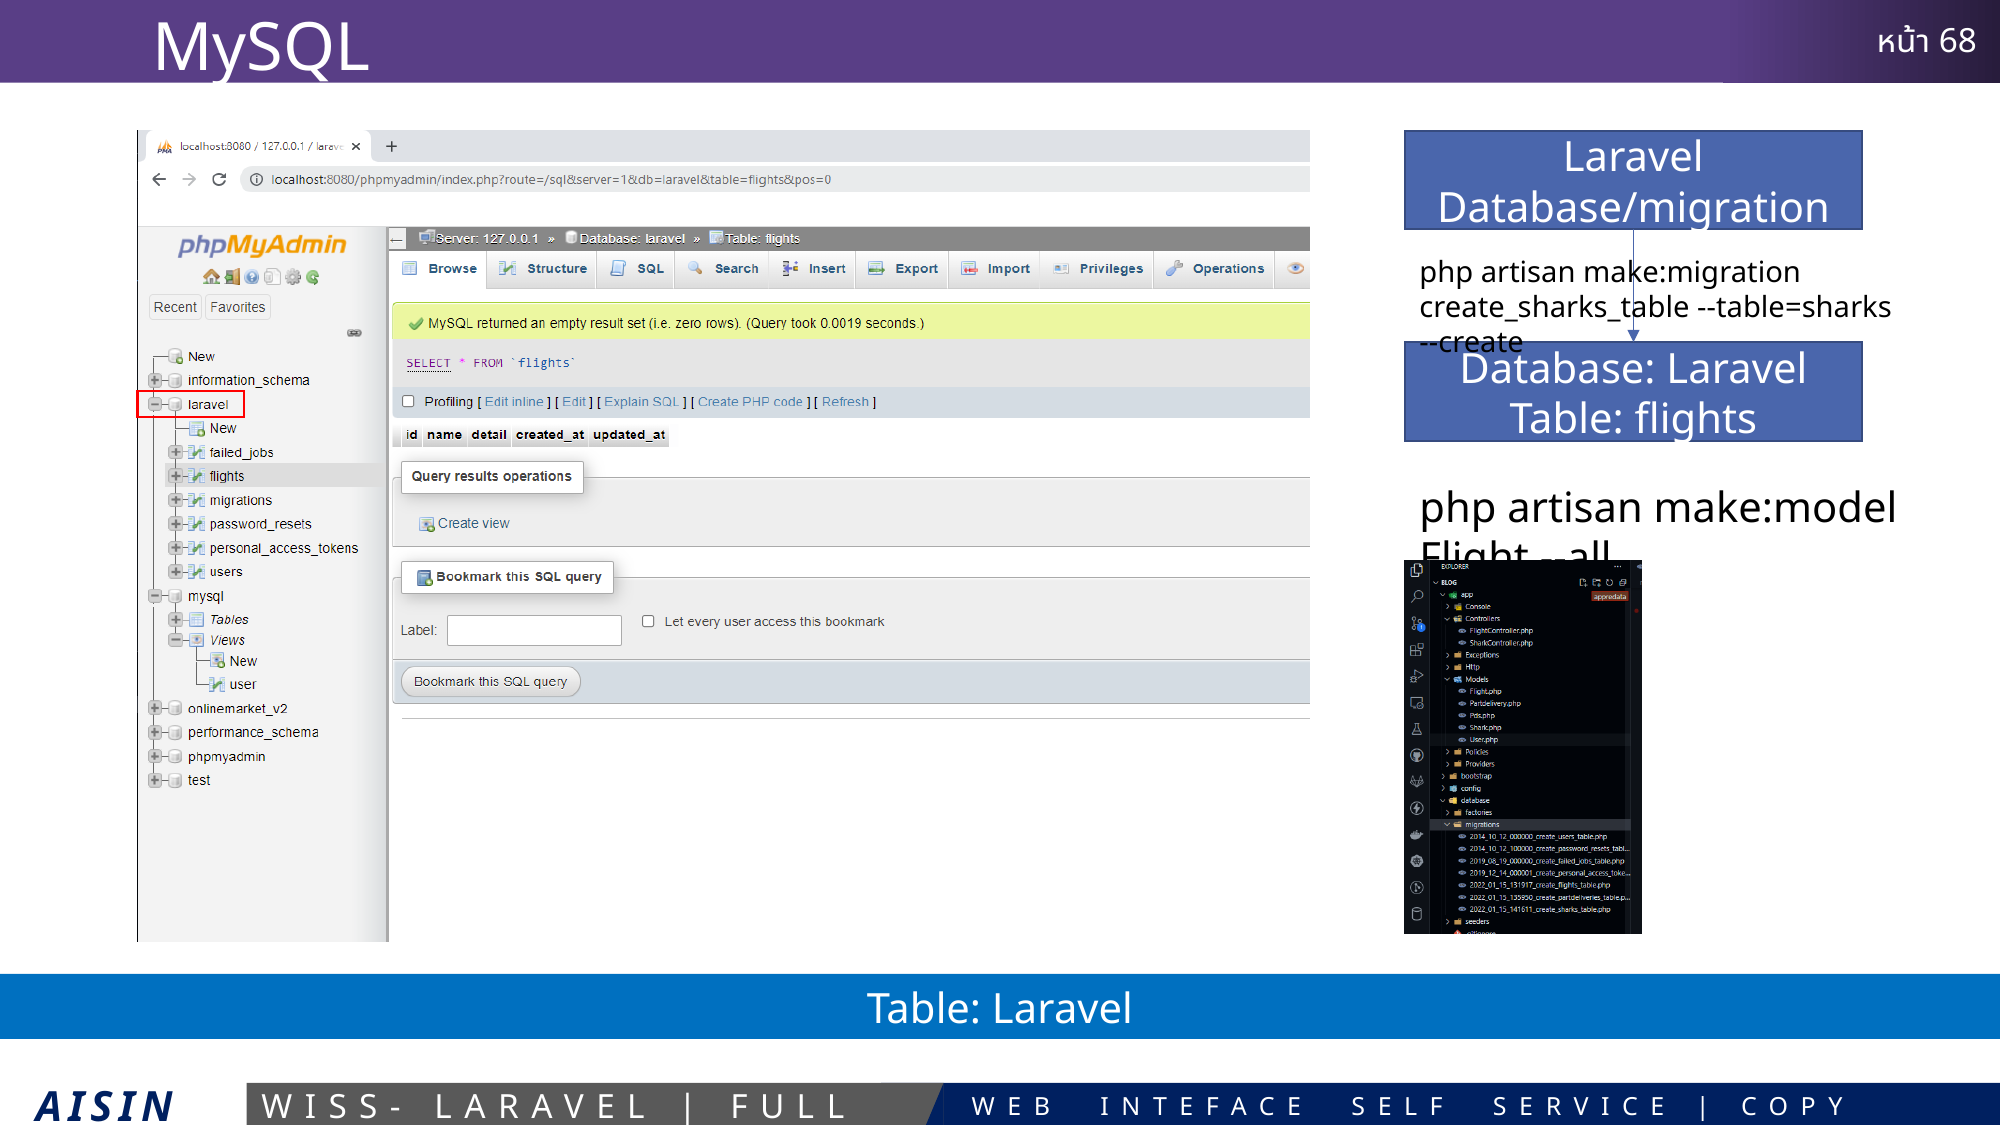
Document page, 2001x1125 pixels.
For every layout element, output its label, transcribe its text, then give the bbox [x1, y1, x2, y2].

picture [137, 130, 1310, 942]
text_box php artisan make:migration create_sharks_table --table=sharks --create [1404, 246, 1913, 401]
text_box php artisan make:model Flight --all [1404, 473, 1933, 588]
text_box Table: Laravel [0, 973, 2000, 1040]
text_box Database: Laravel Table: flights [1404, 401, 1863, 442]
title MySQL [137, 0, 1863, 99]
picture [1404, 560, 1642, 934]
text_box Laravel Database/migration [1404, 130, 1863, 230]
